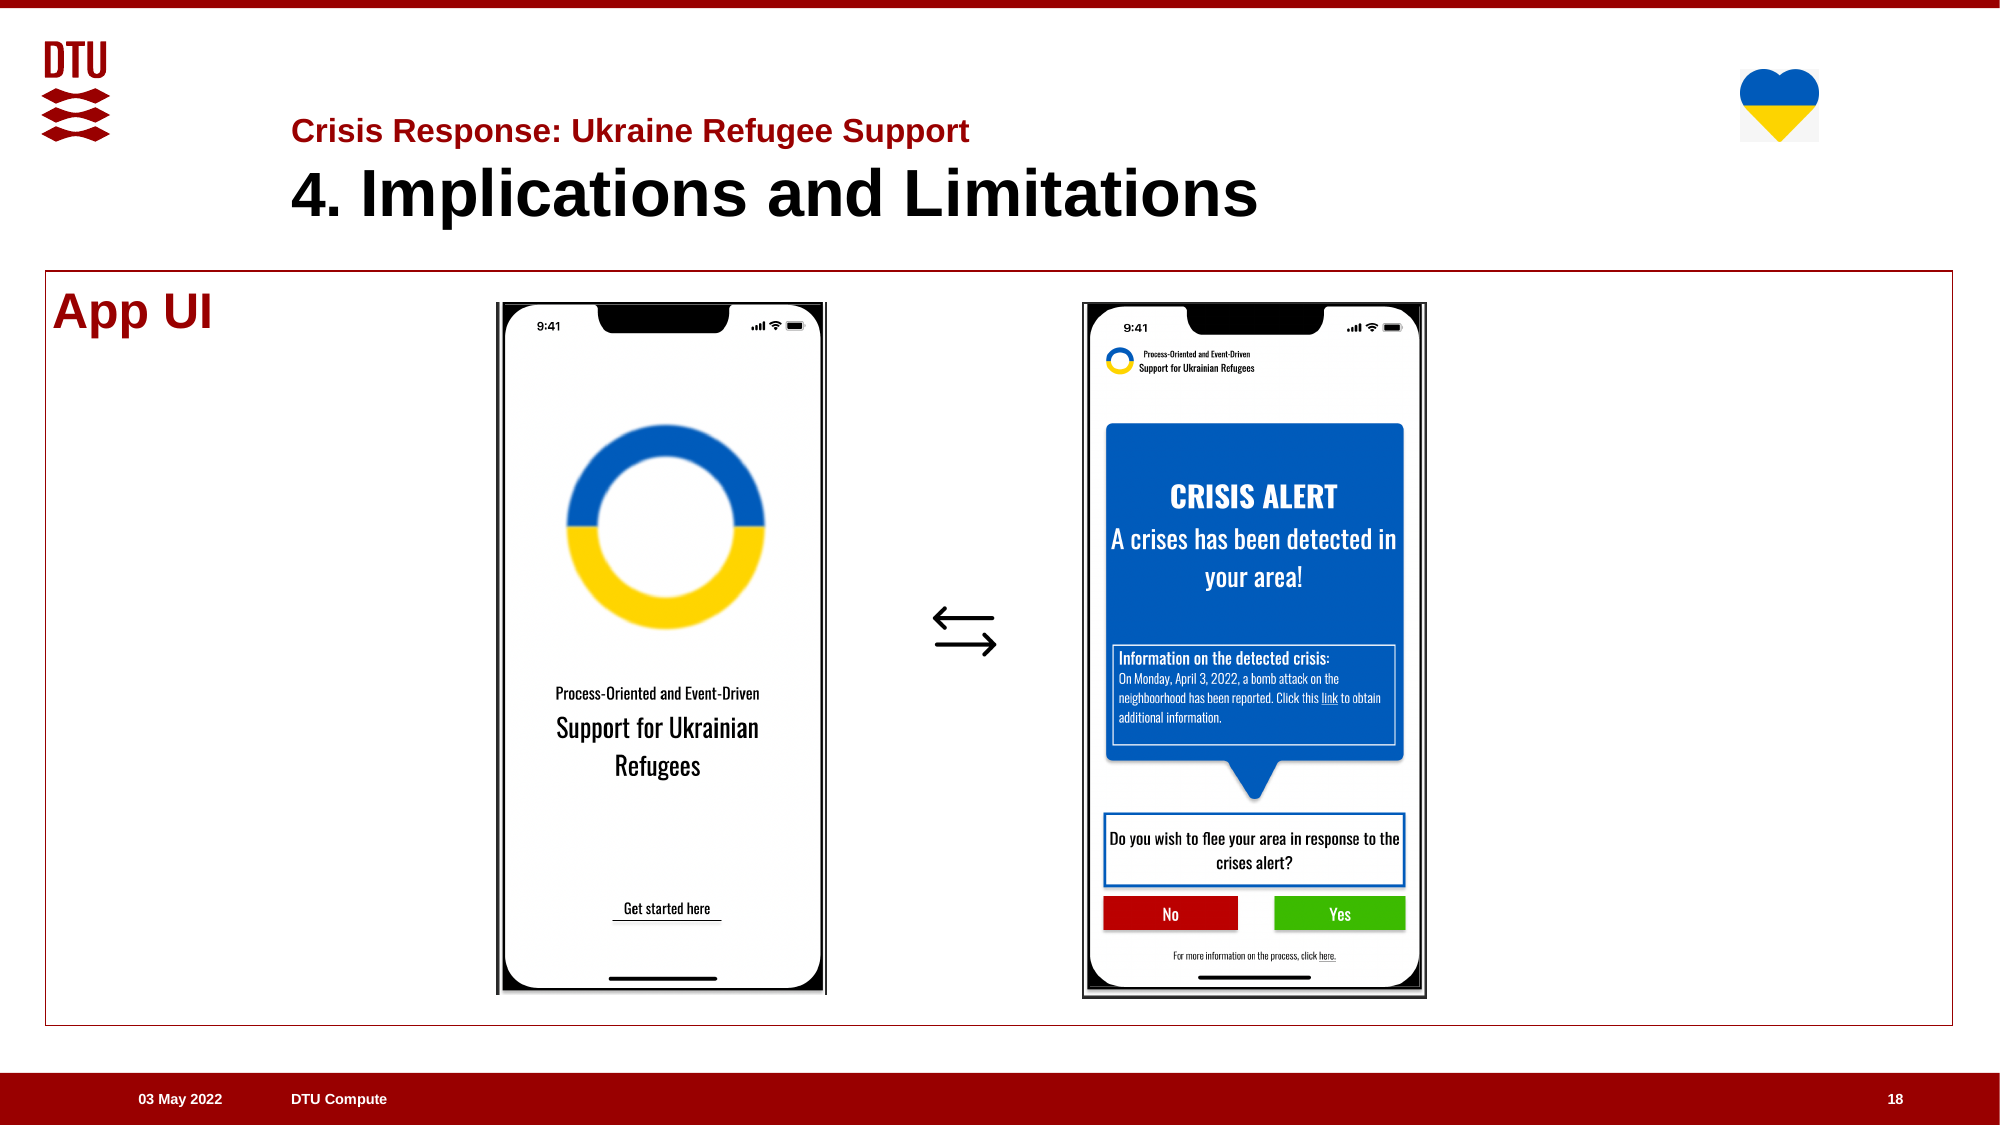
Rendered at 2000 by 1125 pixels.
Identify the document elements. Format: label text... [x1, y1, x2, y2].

slide_number 18 [1887, 1073, 1959, 1125]
title Crisis Response: Ukraine Refugee Support 4. Implications and Limitations [291, 69, 1819, 230]
picture [496, 302, 827, 995]
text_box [929, 584, 999, 678]
text_box [45, 271, 1953, 1026]
picture [1081, 302, 1427, 999]
